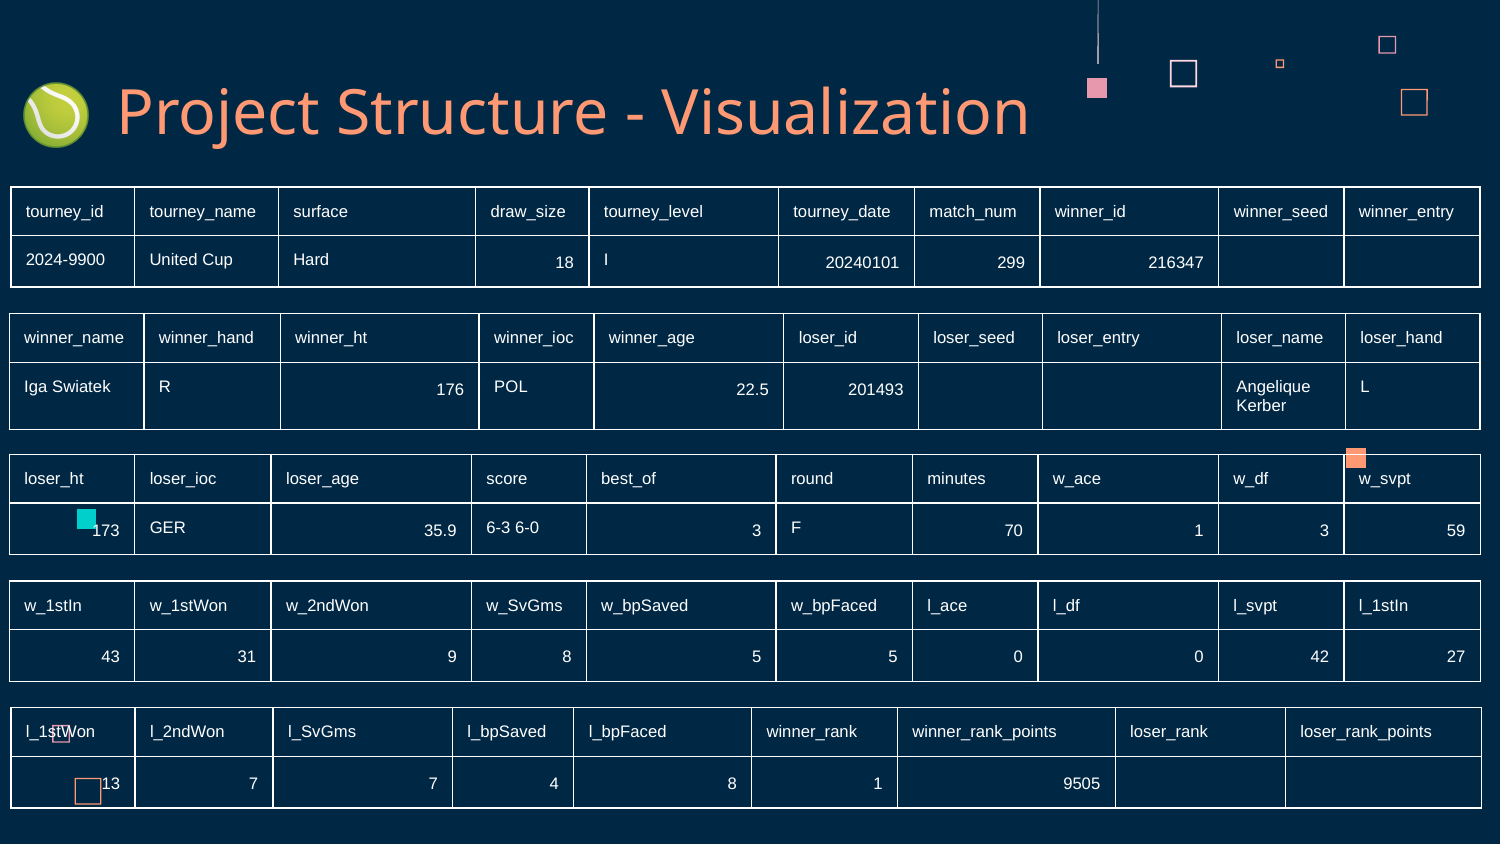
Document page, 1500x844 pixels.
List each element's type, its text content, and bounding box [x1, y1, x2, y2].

table_header score [472, 455, 586, 502]
table_cell 0 [913, 630, 1037, 681]
table_cell 3 [587, 504, 775, 554]
table_header loser_name [1222, 314, 1345, 362]
table_cell 201493 [784, 363, 918, 429]
table_cell R [145, 363, 280, 429]
table_cell GER [135, 504, 270, 554]
table_cell I [590, 236, 778, 286]
table_cell 27 [1345, 630, 1480, 681]
title Project Structure - Visualization [101, 67, 1111, 163]
table_cell 13 [12, 757, 134, 807]
table_header l_1stWon [12, 708, 134, 756]
table_header l_df [1039, 582, 1218, 629]
table_cell 2024-9900 [12, 236, 134, 286]
table_header winner_ioc [480, 314, 593, 362]
text_box [1346, 448, 1367, 454]
table_cell Iga Swiatek [10, 363, 143, 429]
table_cell 22.5 [595, 363, 783, 429]
table_cell 1 [752, 757, 897, 807]
table_cell 216347 [1041, 236, 1218, 286]
table_header winner_entry [1345, 188, 1479, 235]
table_header winner_hand [145, 314, 280, 362]
table_cell 70 [913, 504, 1037, 554]
table_cell 4 [453, 757, 573, 807]
table_header w_svpt [1345, 455, 1480, 502]
table_cell 20240101 [779, 236, 914, 286]
table_cell [919, 363, 1042, 429]
table_cell 299 [915, 236, 1039, 286]
table_header loser_rank_points [1286, 708, 1481, 756]
table_cell 9 [272, 630, 471, 681]
table_header loser_age [272, 455, 471, 502]
table_cell Angelique Kerber [1222, 363, 1345, 429]
table_header w_df [1219, 455, 1343, 502]
table_header loser_ioc [135, 455, 270, 502]
table_header loser_id [784, 314, 918, 362]
table_cell United Cup [135, 236, 278, 286]
table_header tourney_level [590, 188, 778, 235]
table_cell 7 [136, 757, 272, 807]
table_header match_num [915, 188, 1039, 235]
table_cell 3 [1219, 504, 1343, 554]
table_cell [1286, 757, 1481, 807]
table_cell 8 [574, 757, 751, 807]
table_header w_SvGms [472, 582, 586, 629]
table_header best_of [587, 455, 775, 502]
table_header tourney_name [135, 188, 278, 235]
table_cell 5 [587, 630, 775, 681]
table_header w_ace [1039, 455, 1218, 502]
table_cell 8 [472, 630, 586, 681]
table_header winner_age [595, 314, 783, 362]
table_header l_SvGms [274, 708, 452, 756]
table_cell POL [480, 363, 593, 429]
table_cell Hard [279, 236, 475, 286]
table_header w_2ndWon [272, 582, 471, 629]
table_header l_2ndWon [136, 708, 272, 756]
table_header loser_ht [10, 455, 134, 502]
table_cell L [1346, 363, 1479, 429]
table_cell [1219, 236, 1343, 286]
table_cell 35.9 [272, 504, 471, 554]
table_cell 173 [10, 504, 134, 554]
table_header winner_rank [752, 708, 897, 756]
table_cell [1116, 757, 1285, 807]
table_cell 18 [476, 236, 588, 286]
table_cell 176 [281, 363, 478, 429]
table_cell 42 [1219, 630, 1343, 681]
table_cell 59 [1345, 504, 1480, 554]
table_cell [1345, 236, 1479, 286]
table_header draw_size [476, 188, 588, 235]
table_cell 6-3 6-0 [472, 504, 586, 554]
table_header round [777, 455, 912, 502]
table_header loser_entry [1043, 314, 1221, 362]
table_header l_1stIn [1345, 582, 1480, 629]
table_header surface [279, 188, 475, 235]
table_header w_1stIn [10, 582, 134, 629]
table_header l_bpSaved [453, 708, 573, 756]
table_header l_bpFaced [574, 708, 751, 756]
table_cell [1043, 363, 1221, 429]
table_header w_bpSaved [587, 582, 775, 629]
table_cell F [777, 504, 912, 554]
table_cell 1 [1039, 504, 1218, 554]
table_header loser_rank [1116, 708, 1285, 756]
table_header winner_name [10, 314, 143, 362]
table_header l_ace [913, 582, 1037, 629]
table_header winner_id [1041, 188, 1218, 235]
table_header winner_ht [281, 314, 478, 362]
table_header w_bpFaced [777, 582, 912, 629]
table_header tourney_id [12, 188, 134, 235]
table_cell 7 [274, 757, 452, 807]
table_header winner_seed [1219, 188, 1343, 235]
table_header loser_hand [1346, 314, 1479, 362]
table_cell 31 [135, 630, 270, 681]
table_header l_svpt [1219, 582, 1343, 629]
table_header minutes [913, 455, 1037, 502]
table_header winner_rank_points [898, 708, 1115, 756]
table_cell 43 [10, 630, 134, 681]
picture [23, 81, 90, 148]
table_header w_1stWon [135, 582, 270, 629]
table_cell 9505 [898, 757, 1115, 807]
table_cell 0 [1039, 630, 1218, 681]
table_header loser_seed [919, 314, 1042, 362]
table_header tourney_date [779, 188, 914, 235]
table_cell 5 [777, 630, 912, 681]
